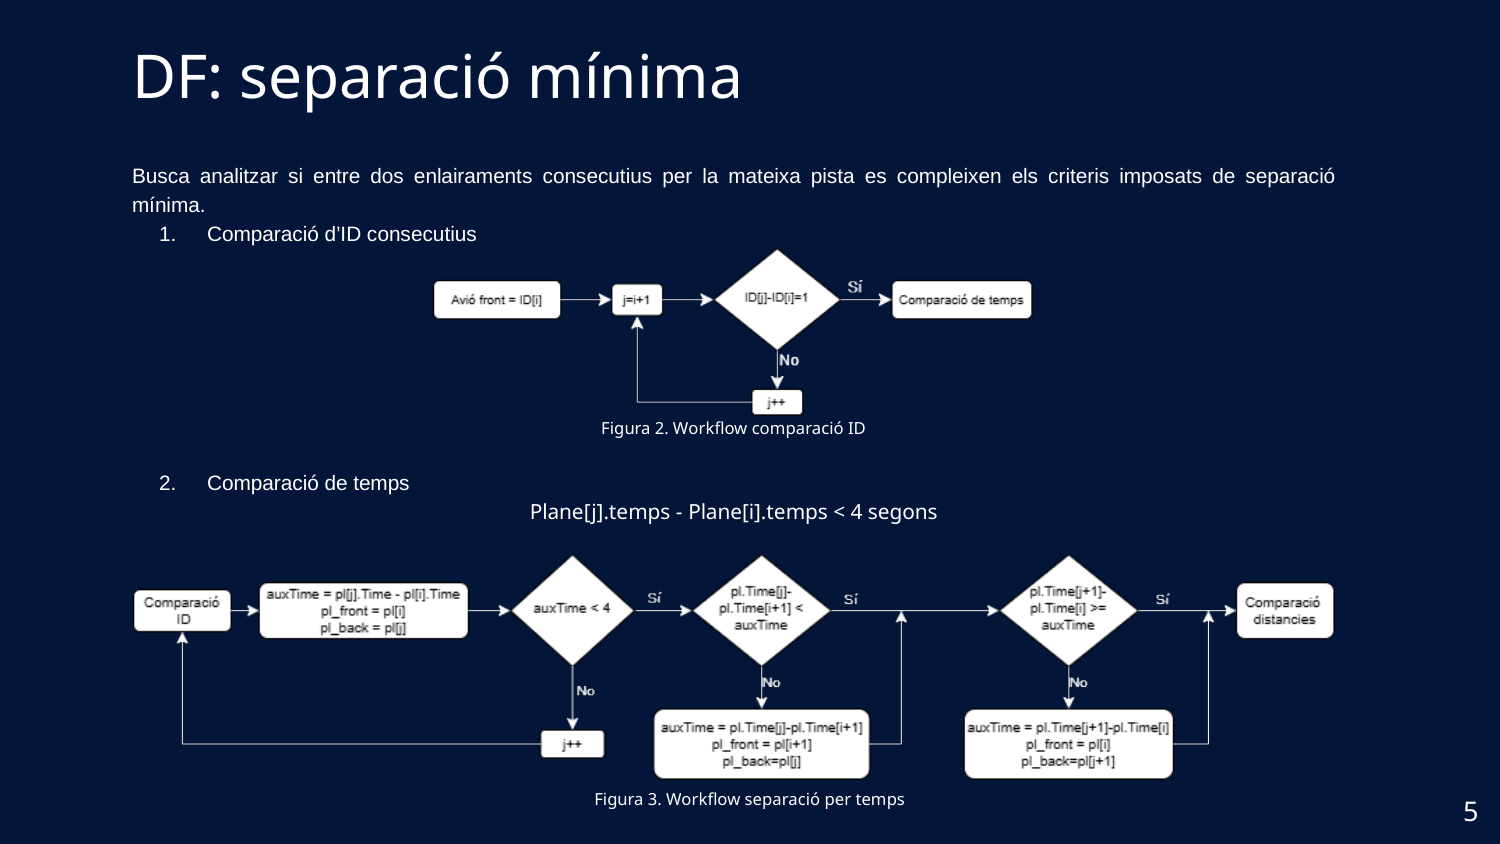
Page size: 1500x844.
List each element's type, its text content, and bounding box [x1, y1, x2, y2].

text_box Figura 3. Workflow separació per temps [503, 787, 996, 820]
picture [132, 553, 1335, 780]
picture [433, 248, 1034, 417]
subtitle Busca analitzar si entre dos enlairaments consecutius per la mateixa pista es compleixen els criteris imposats de separació mínima. Comparació d’ID consecutius Figura 2. Workflow comparació ID Comparació de temps Plane[j].temps - Plane[i].temps < 4 segons [117, 144, 1351, 700]
slide_number ‹#› [1403, 779, 1494, 844]
title DF: separació mínima [117, 22, 1383, 145]
